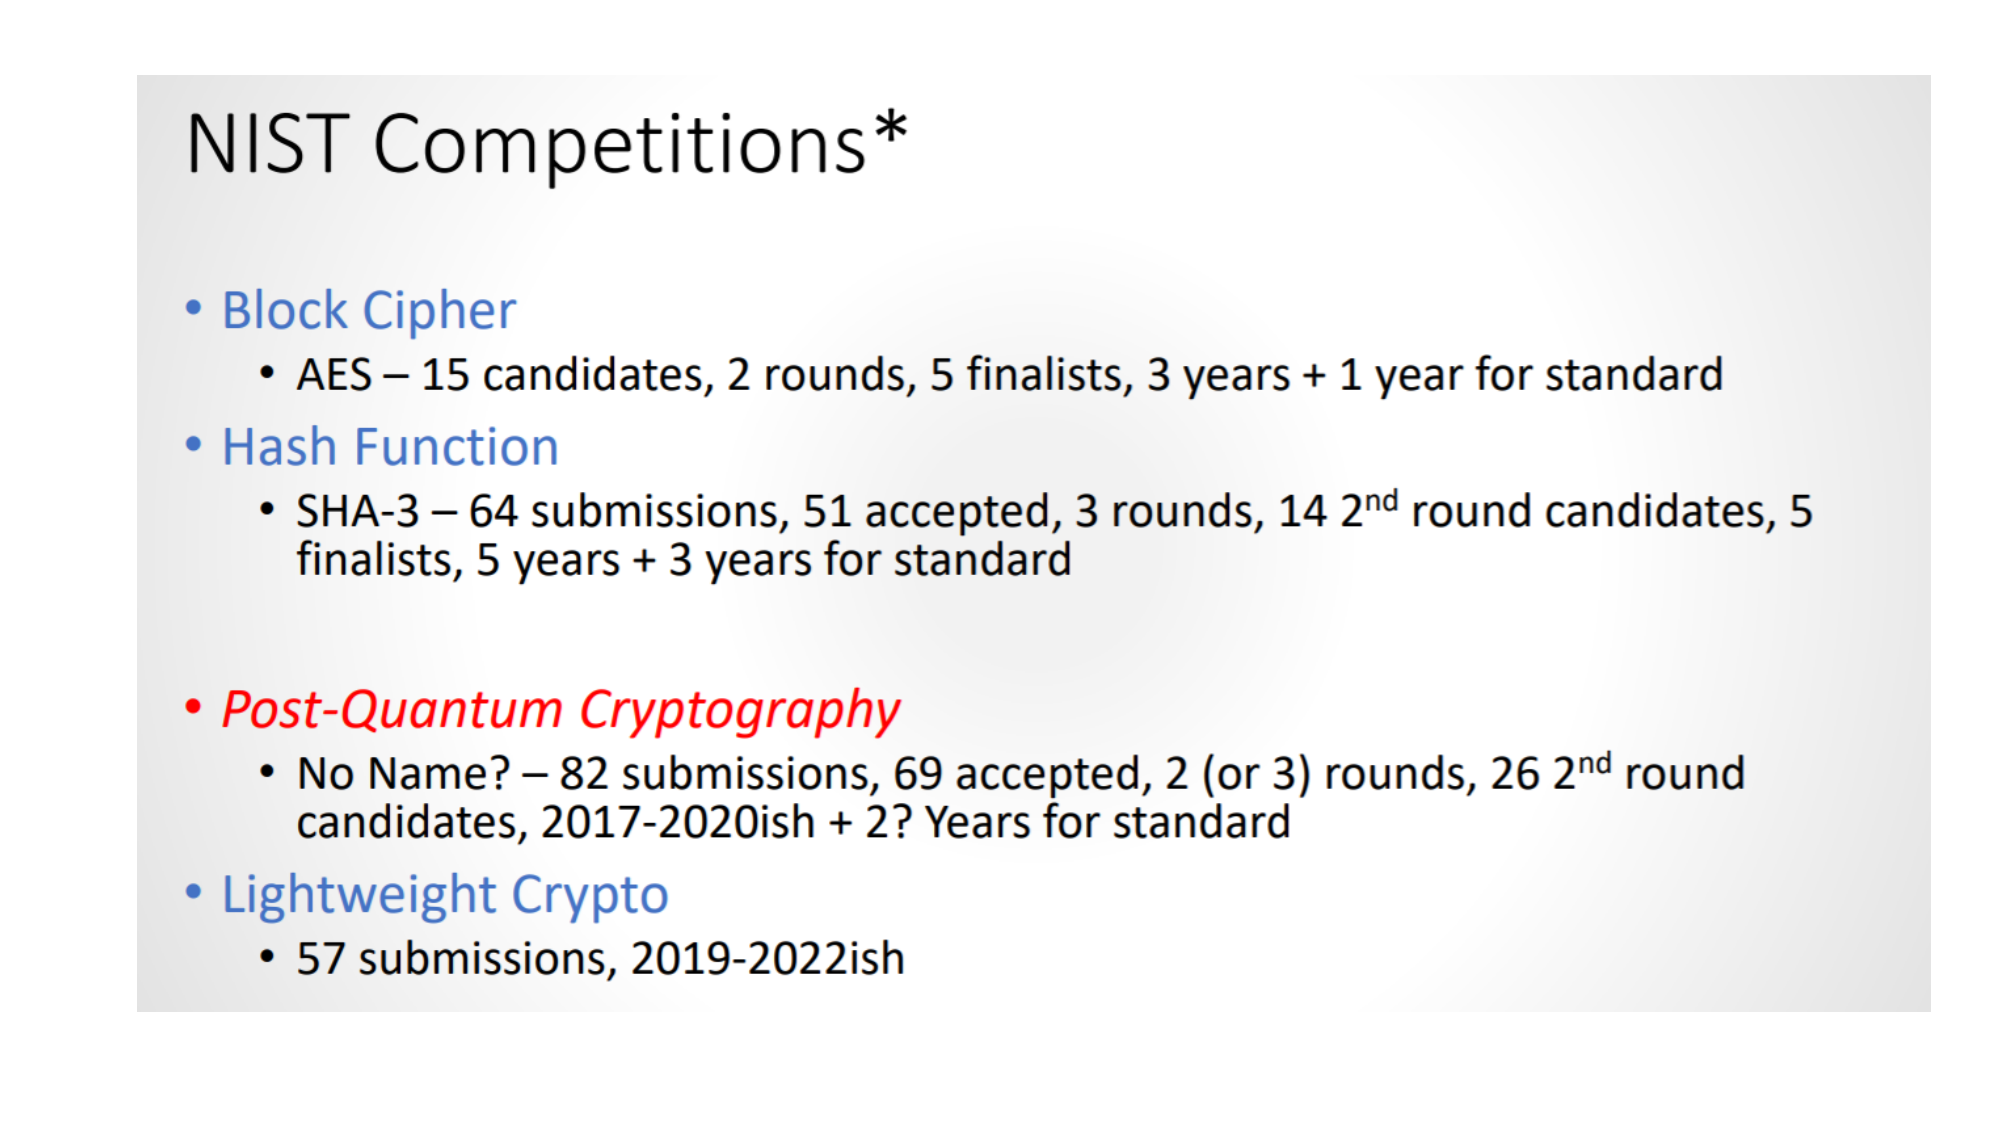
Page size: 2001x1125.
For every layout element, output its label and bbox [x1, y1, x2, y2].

list [137, 75, 1931, 1012]
